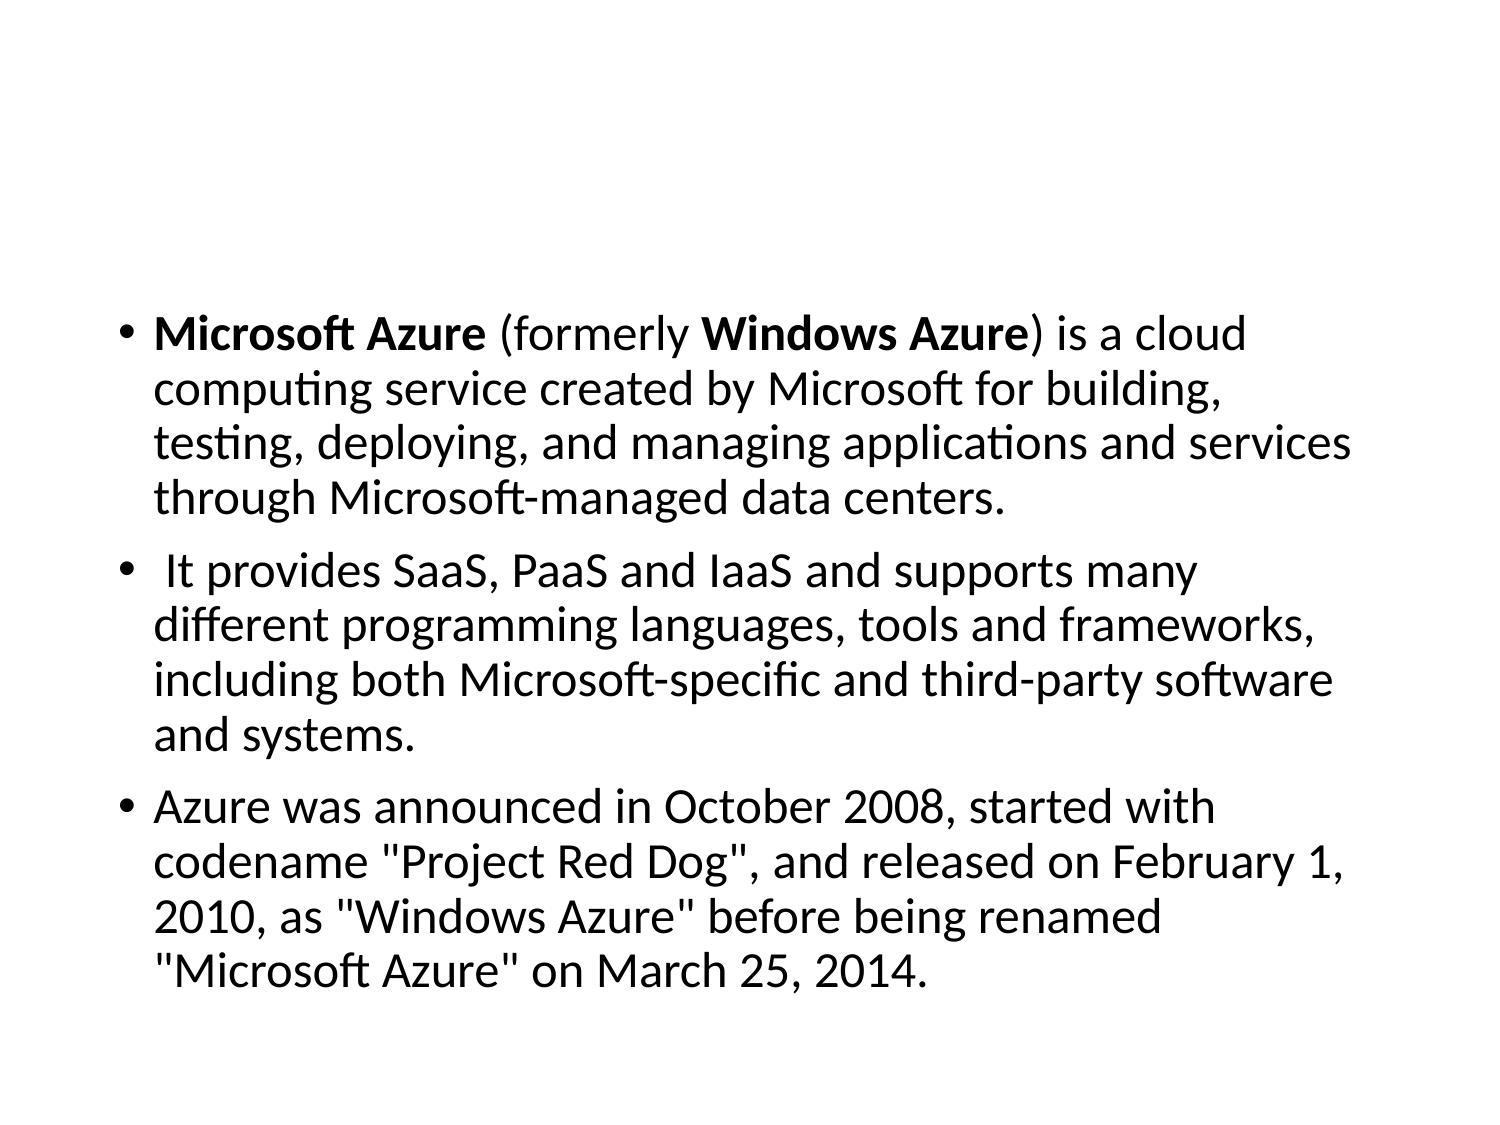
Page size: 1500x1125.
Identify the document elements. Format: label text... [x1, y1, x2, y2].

list Microsoft Azure (formerly Windows Azure) is a cloud computing service created by Microsoft for building, testing, deploying, and managing applications and services through Microsoft-managed data centers. It provides SaaS, PaaS and IaaS and supports many different programming languages, tools and frameworks, including both Microsoft-specific and third-party software and systems. Azure was announced in October 2008, started with codename "Project Red Dog", and released on February 1, 2010, as "Windows Azure" before being renamed "Microsoft Azure" on March 25, 2014. [103, 299, 1397, 1014]
